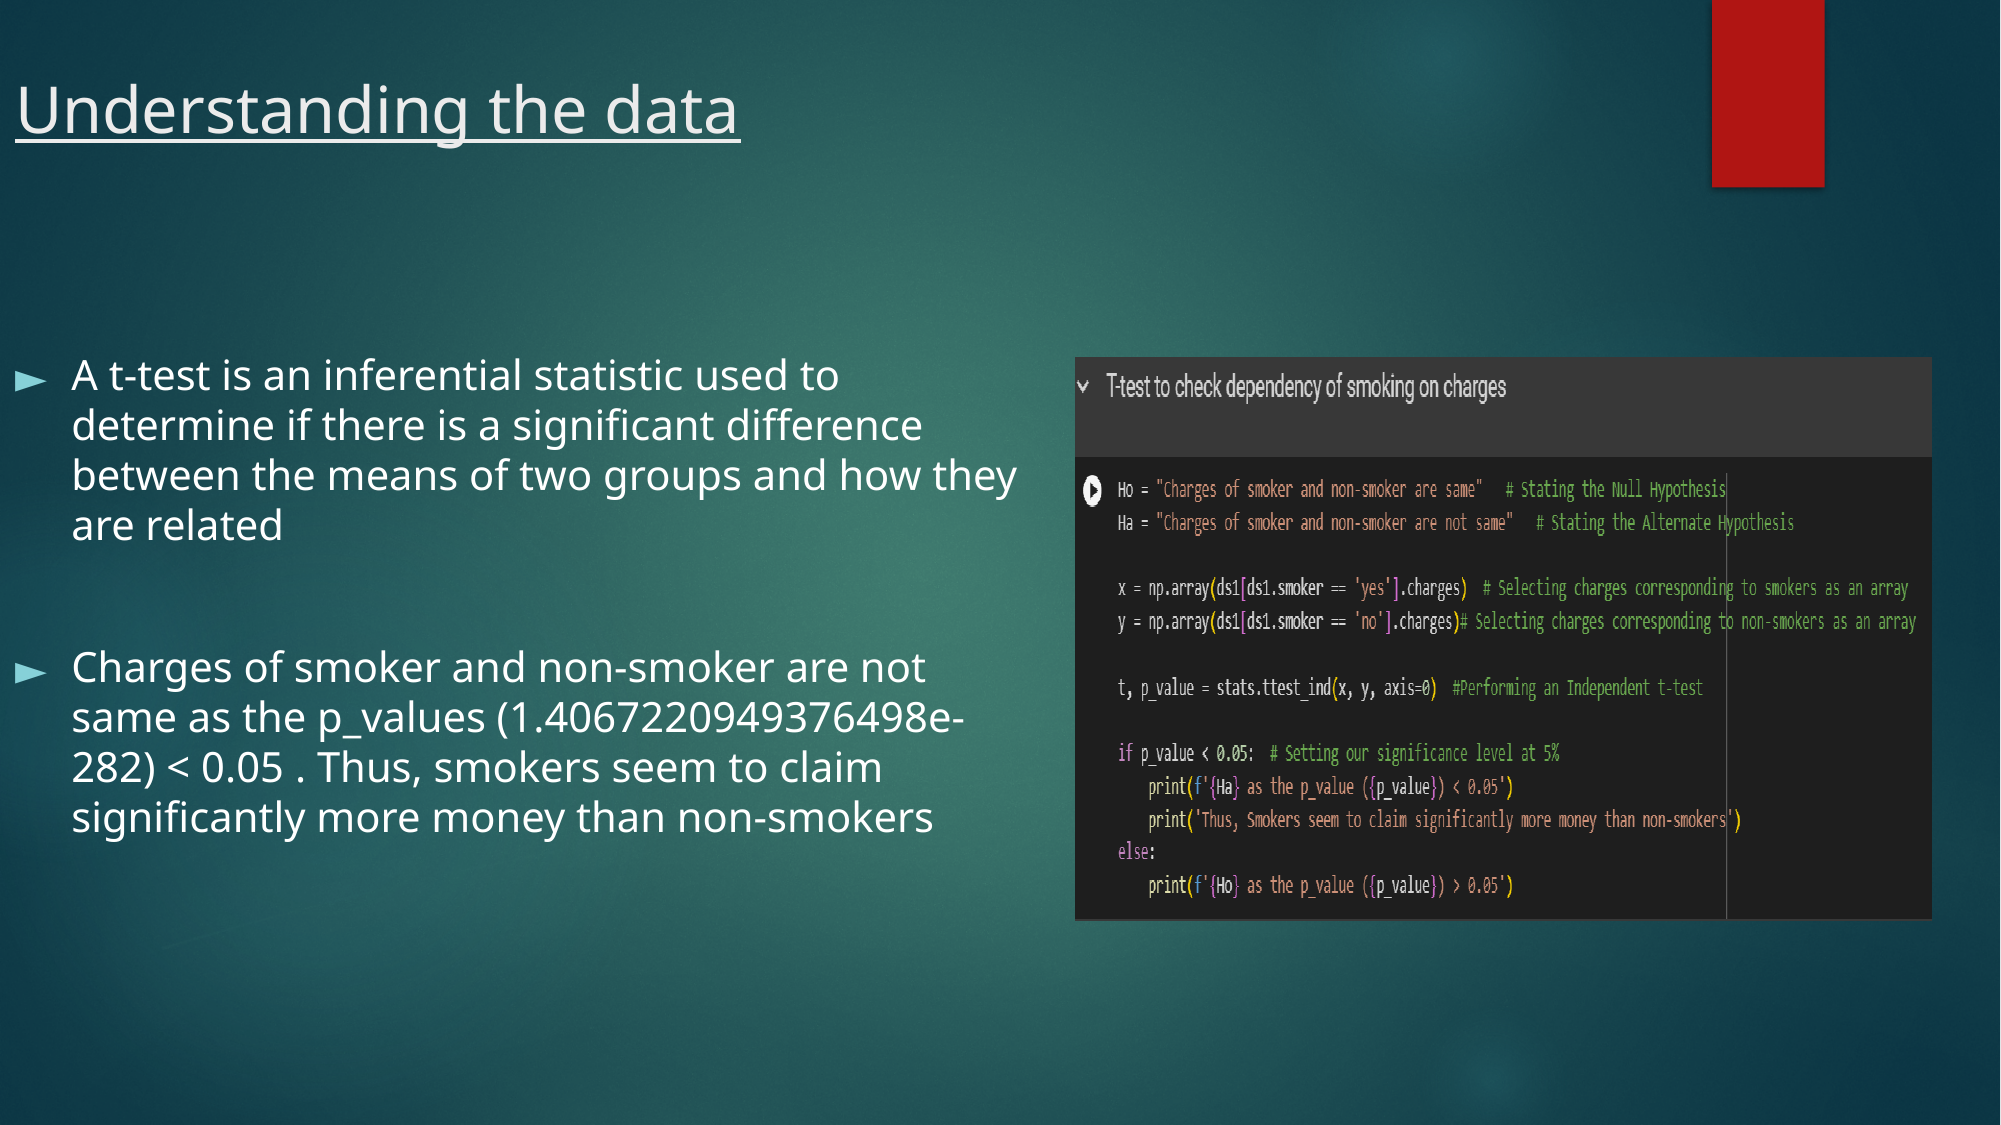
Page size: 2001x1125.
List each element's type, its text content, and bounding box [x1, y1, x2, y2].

picture [0, 0, 2001, 1125]
title Understanding the data [0, 61, 1448, 155]
list A t-test is an inferential statistic used to determine if there is a significant difference between the means of two groups and how they are related Charges of smoker and non-smoker are not same as the p_values (1.4067220949376498e-282) < 0.05 . Thus, smokers seem to claim significantly more money than non-smokers [0, 341, 1034, 880]
